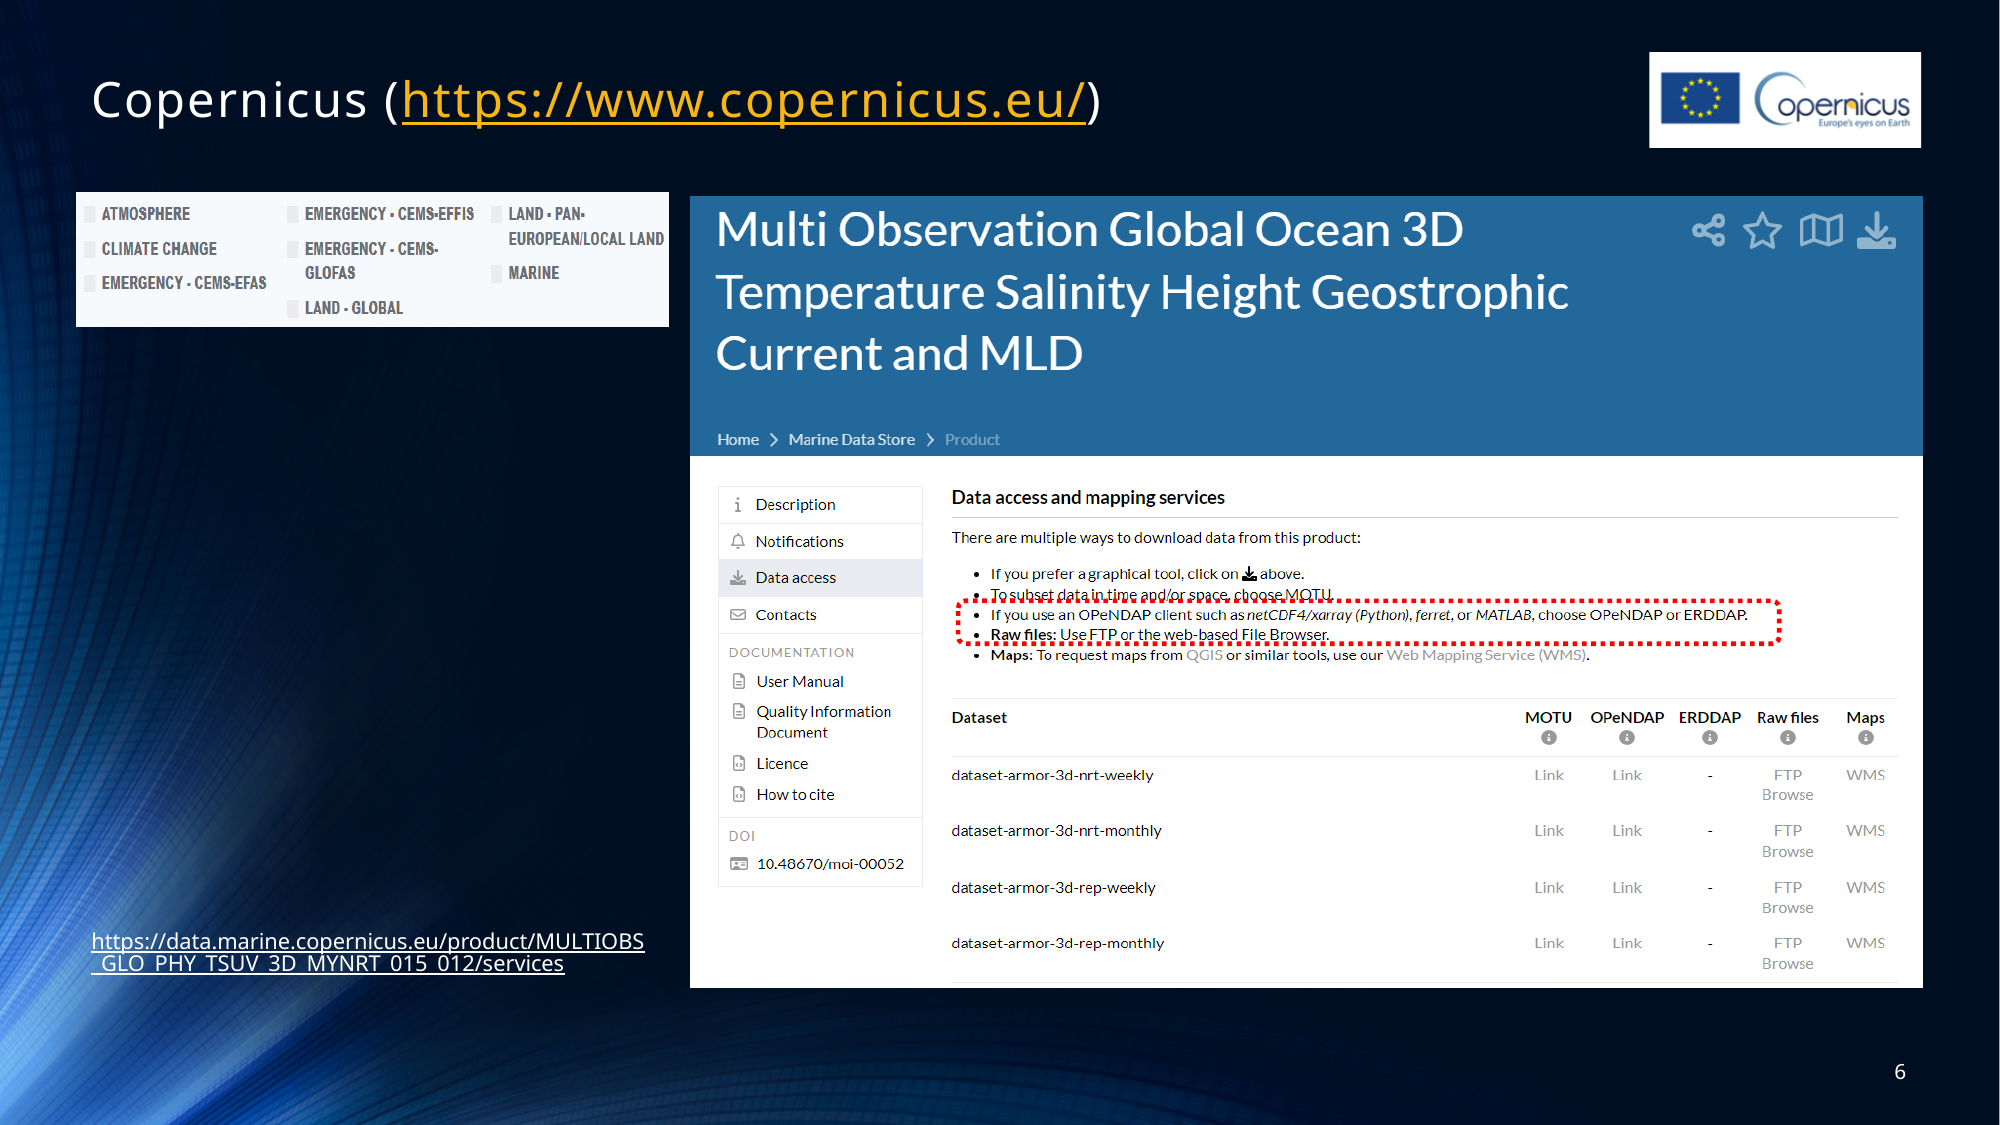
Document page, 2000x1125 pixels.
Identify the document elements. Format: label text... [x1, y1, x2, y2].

title Copernicus (https://www.copernicus.eu/) [76, 62, 1649, 138]
slide_number 6 [1612, 1050, 1922, 1096]
picture [0, 0, 2000, 1125]
text_box https://data.marine.copernicus.eu/product/MULTIOBS_GLO_PHY_TSUV_3D_MYNRT_015_012/services [76, 920, 661, 991]
